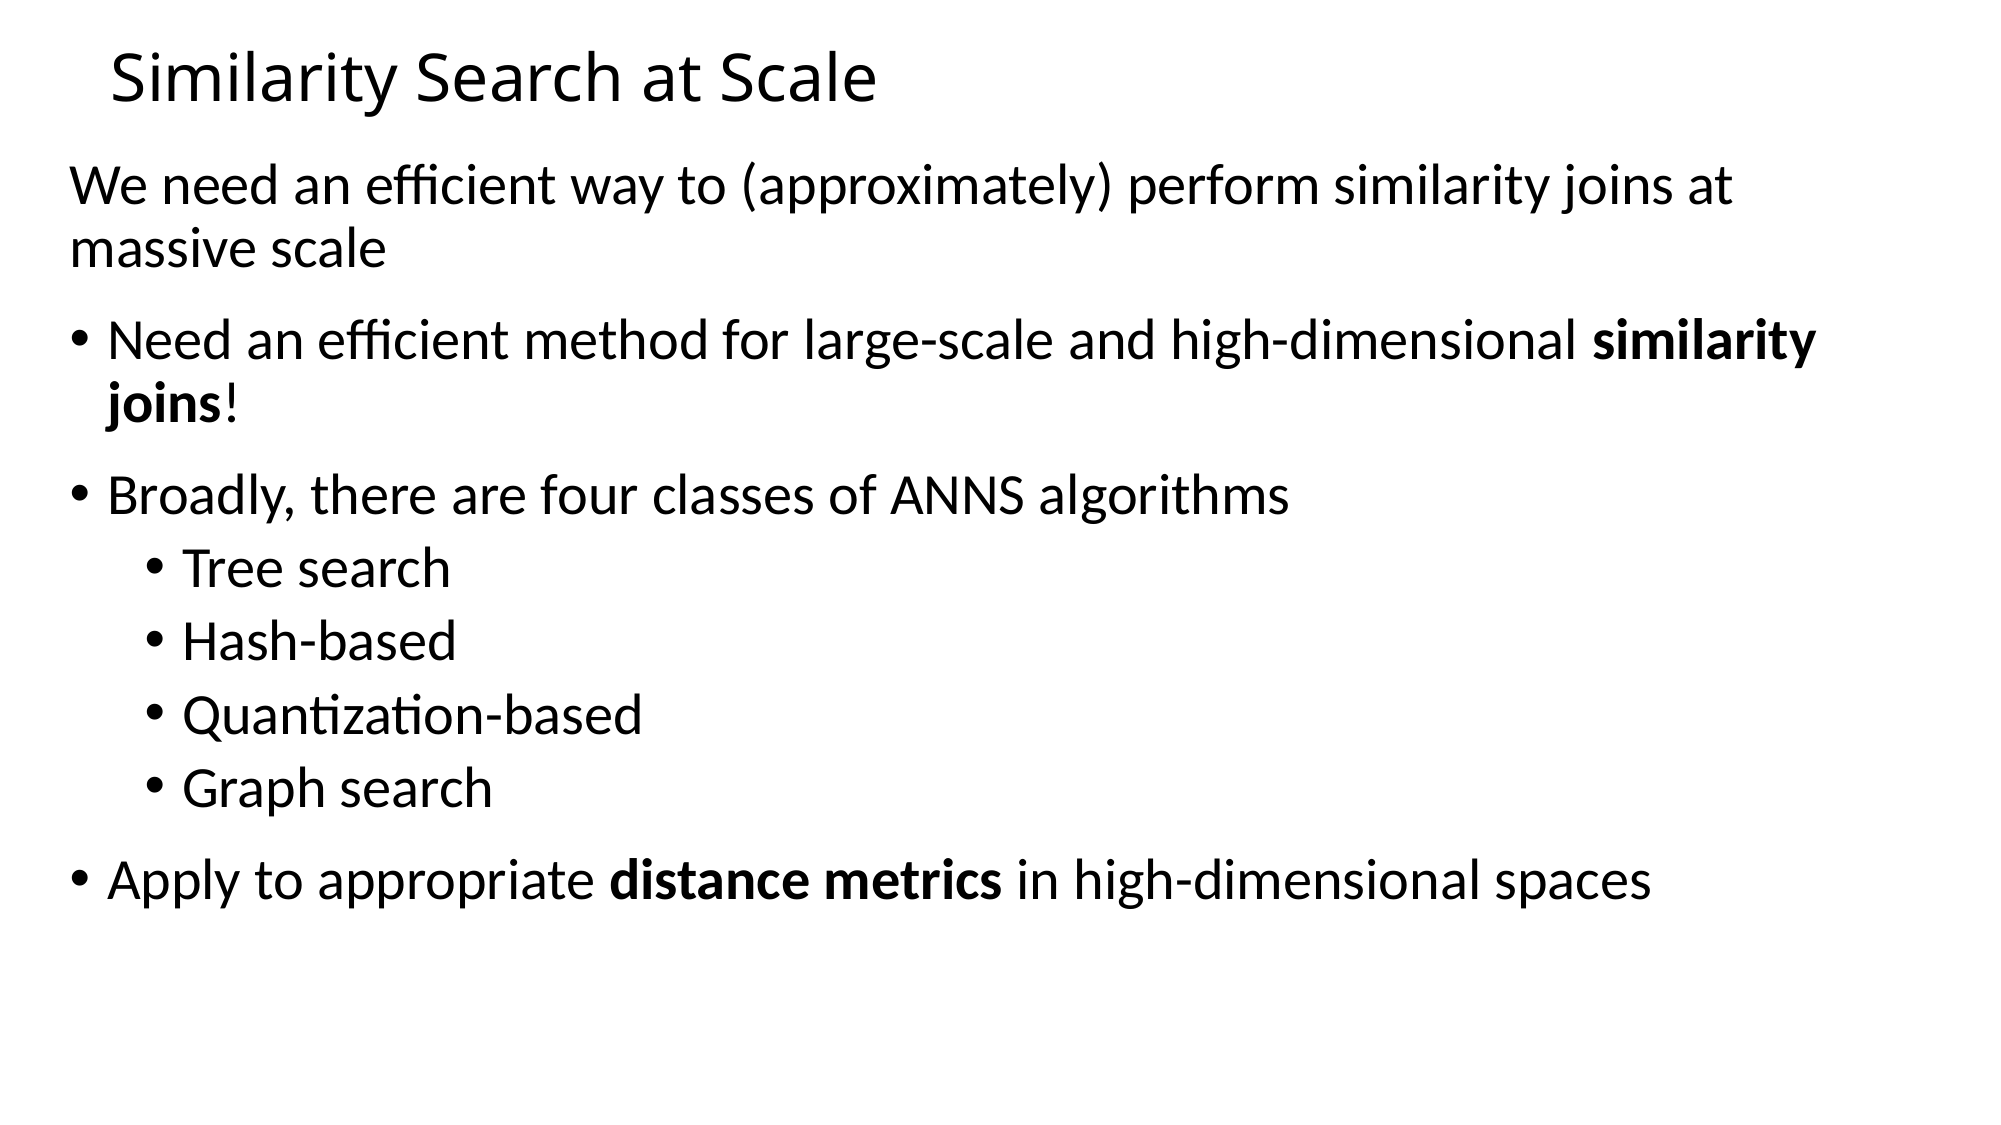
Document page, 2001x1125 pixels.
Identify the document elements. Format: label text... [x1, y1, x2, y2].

title Similarity Search at Scale [95, 36, 1821, 124]
list We need an efficient way to (approximately) perform similarity joins at massive scale Need an efficient method for large-scale and high-dimensional similarity joins! Broadly, there are four classes of ANNS algorithms Tree search Hash-based Quantization-based Graph search Apply to appropriate distance metrics in high-dimensional spaces [54, 146, 1946, 1082]
